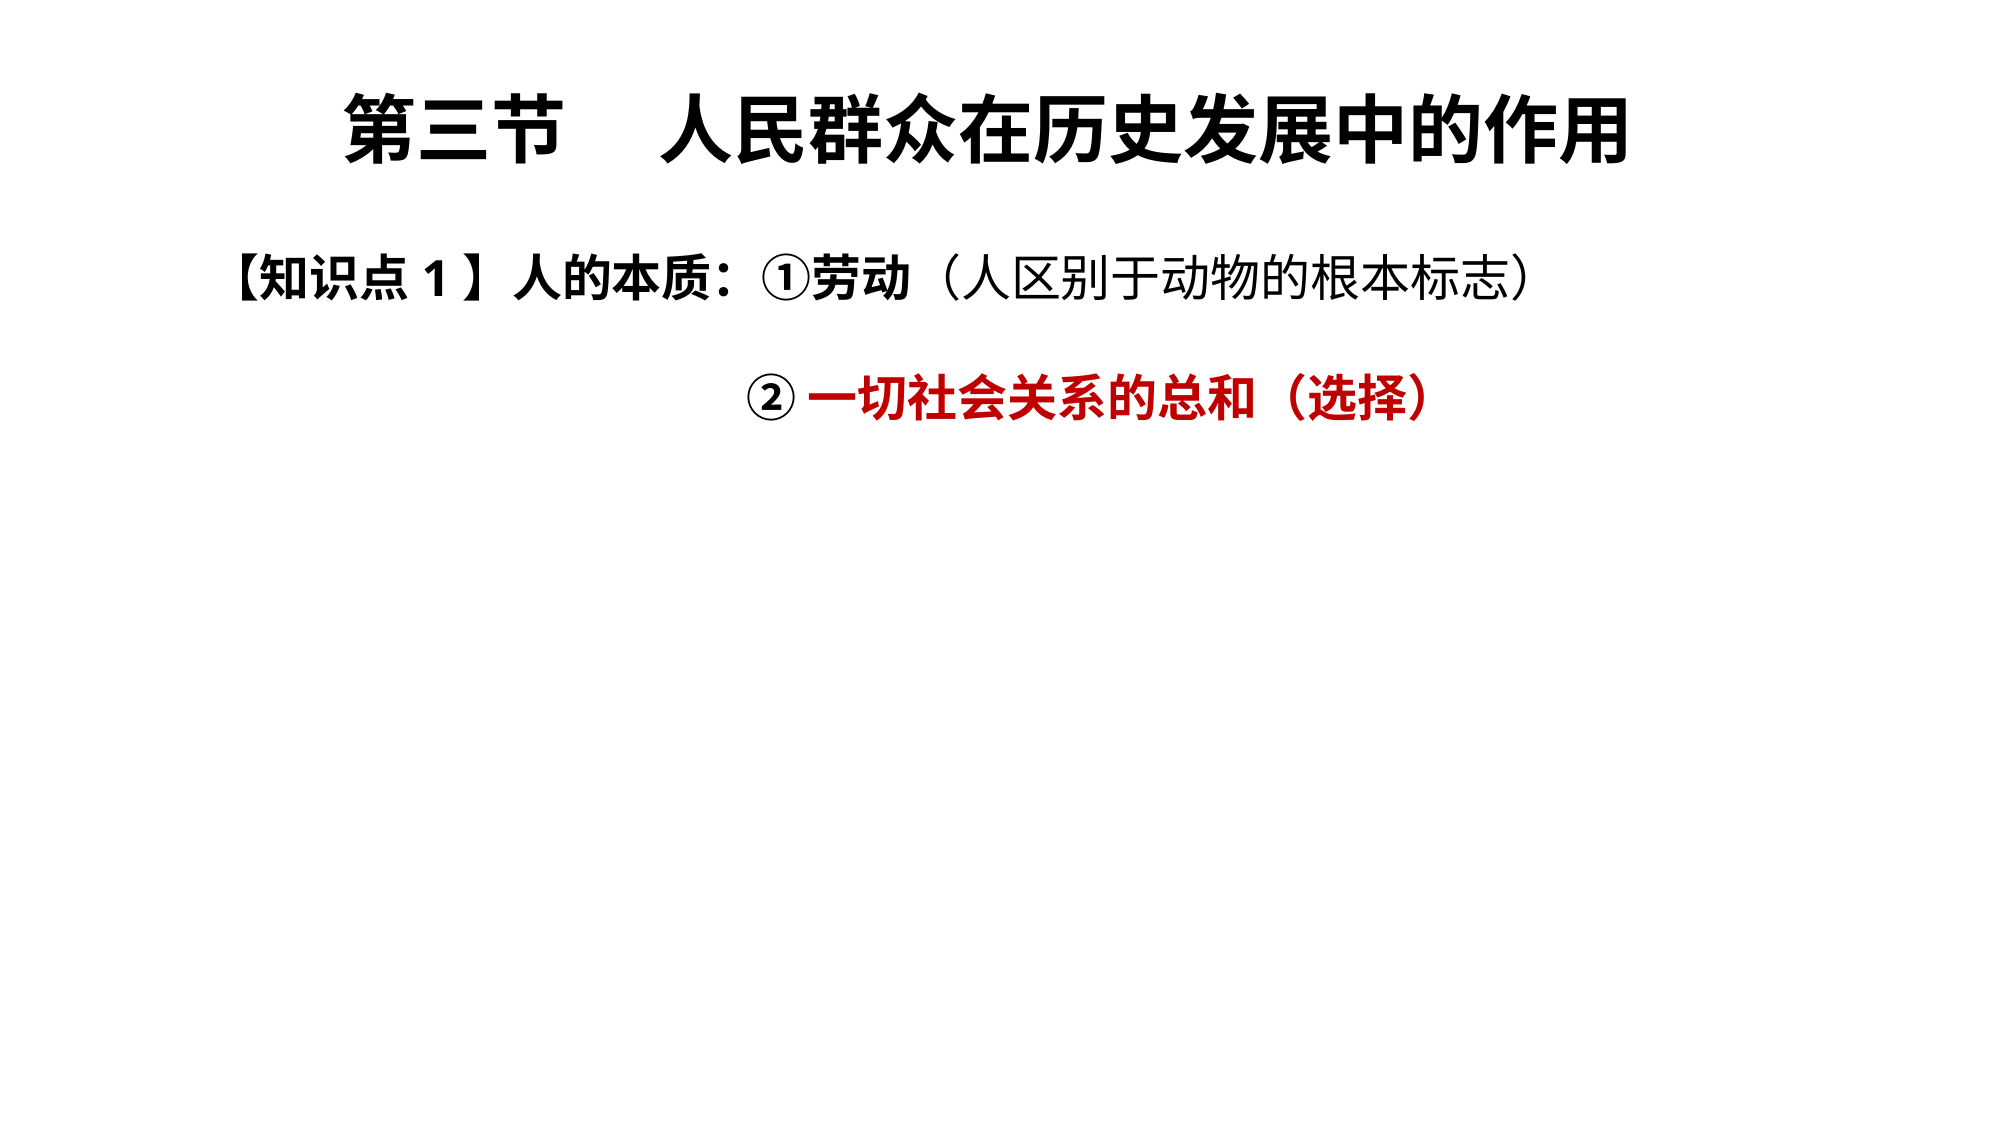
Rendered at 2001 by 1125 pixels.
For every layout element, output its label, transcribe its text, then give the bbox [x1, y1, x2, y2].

text_box 【知识点1】人的本质：①劳动（人区别于动物的根本标志） ②一切社会关系的总和（选择） [207, 246, 2000, 547]
text_box 第三节 人民群众在历史发展中的作用 [324, 75, 1649, 180]
